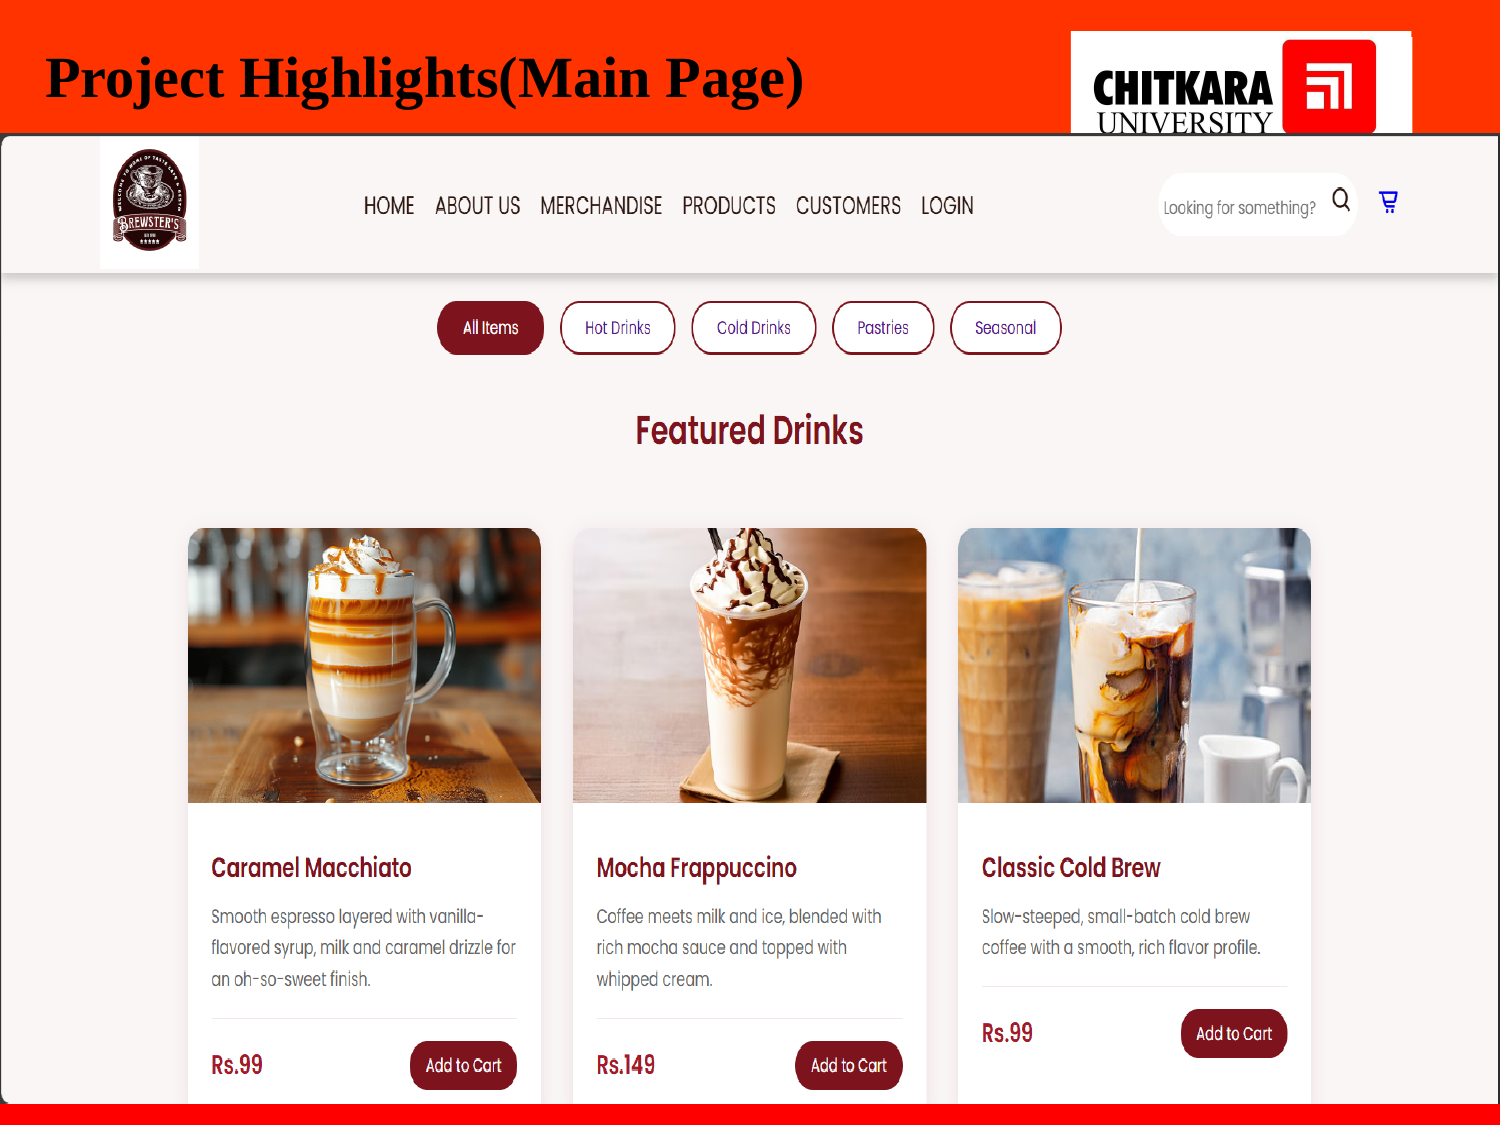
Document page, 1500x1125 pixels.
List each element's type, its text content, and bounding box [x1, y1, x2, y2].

picture [0, 37, 1500, 1104]
text_box Project Highlights(Main Page) [30, 31, 1004, 117]
